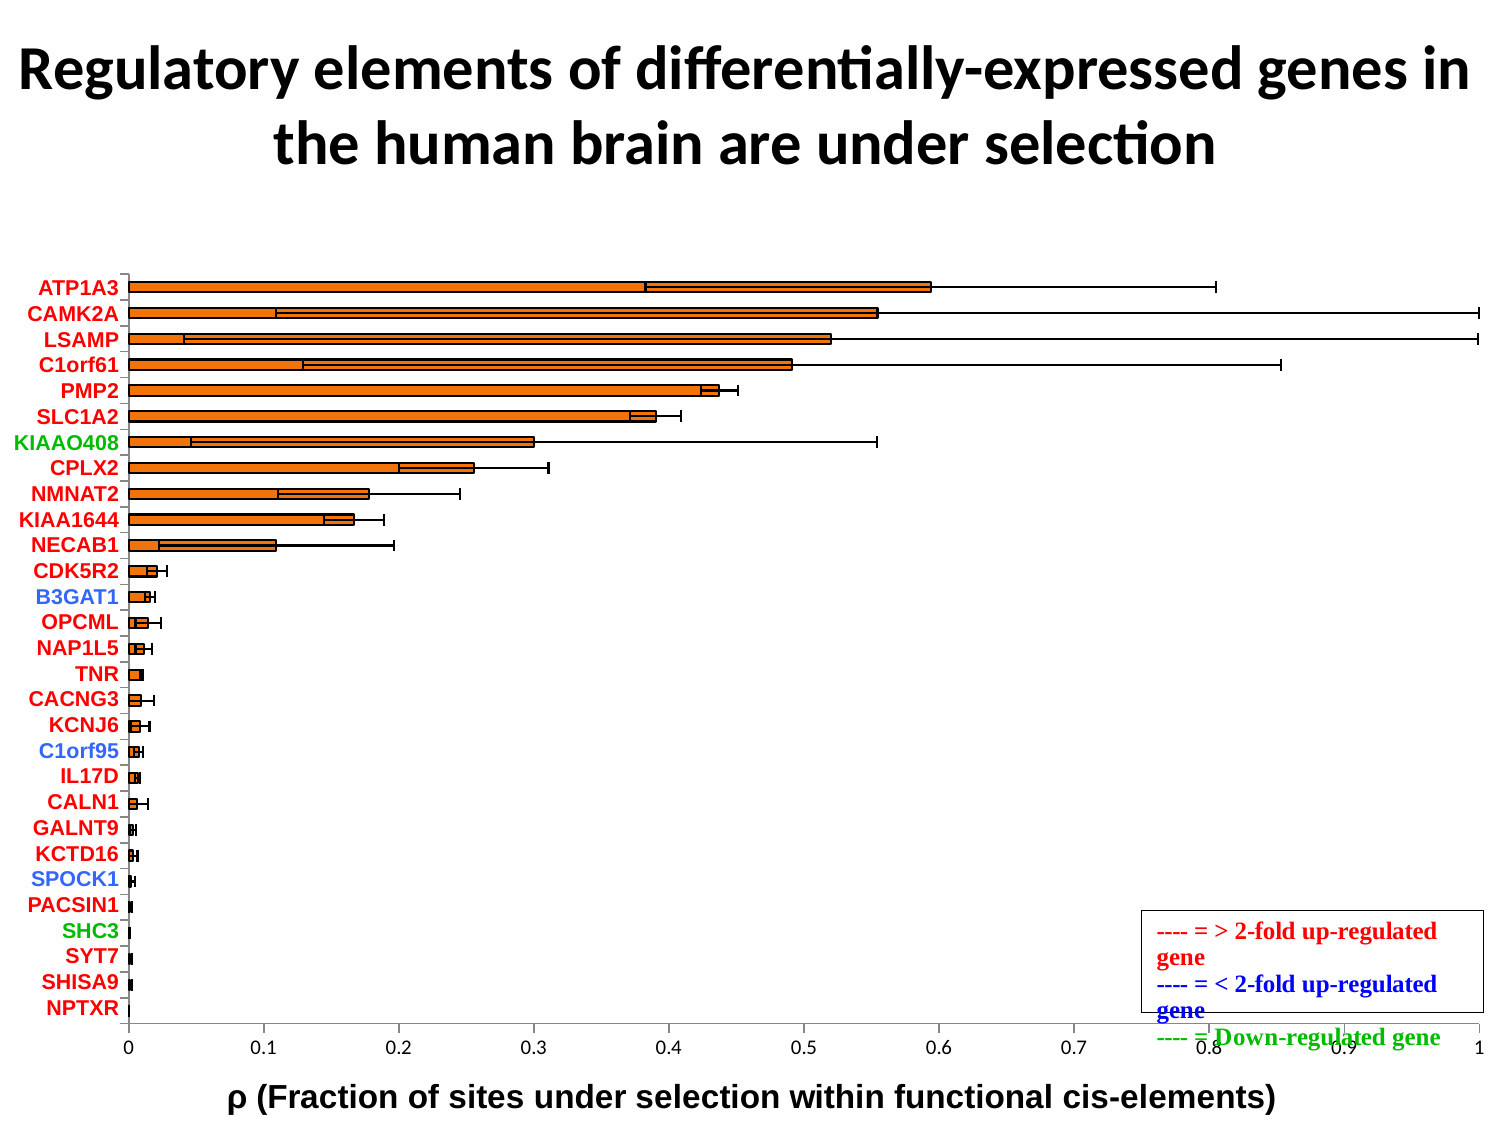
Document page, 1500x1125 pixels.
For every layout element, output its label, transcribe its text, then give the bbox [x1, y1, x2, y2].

title Regulatory elements of differentially-expressed genes in the human brain are under selection [0, 8, 1492, 196]
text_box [0, 232, 1500, 1125]
